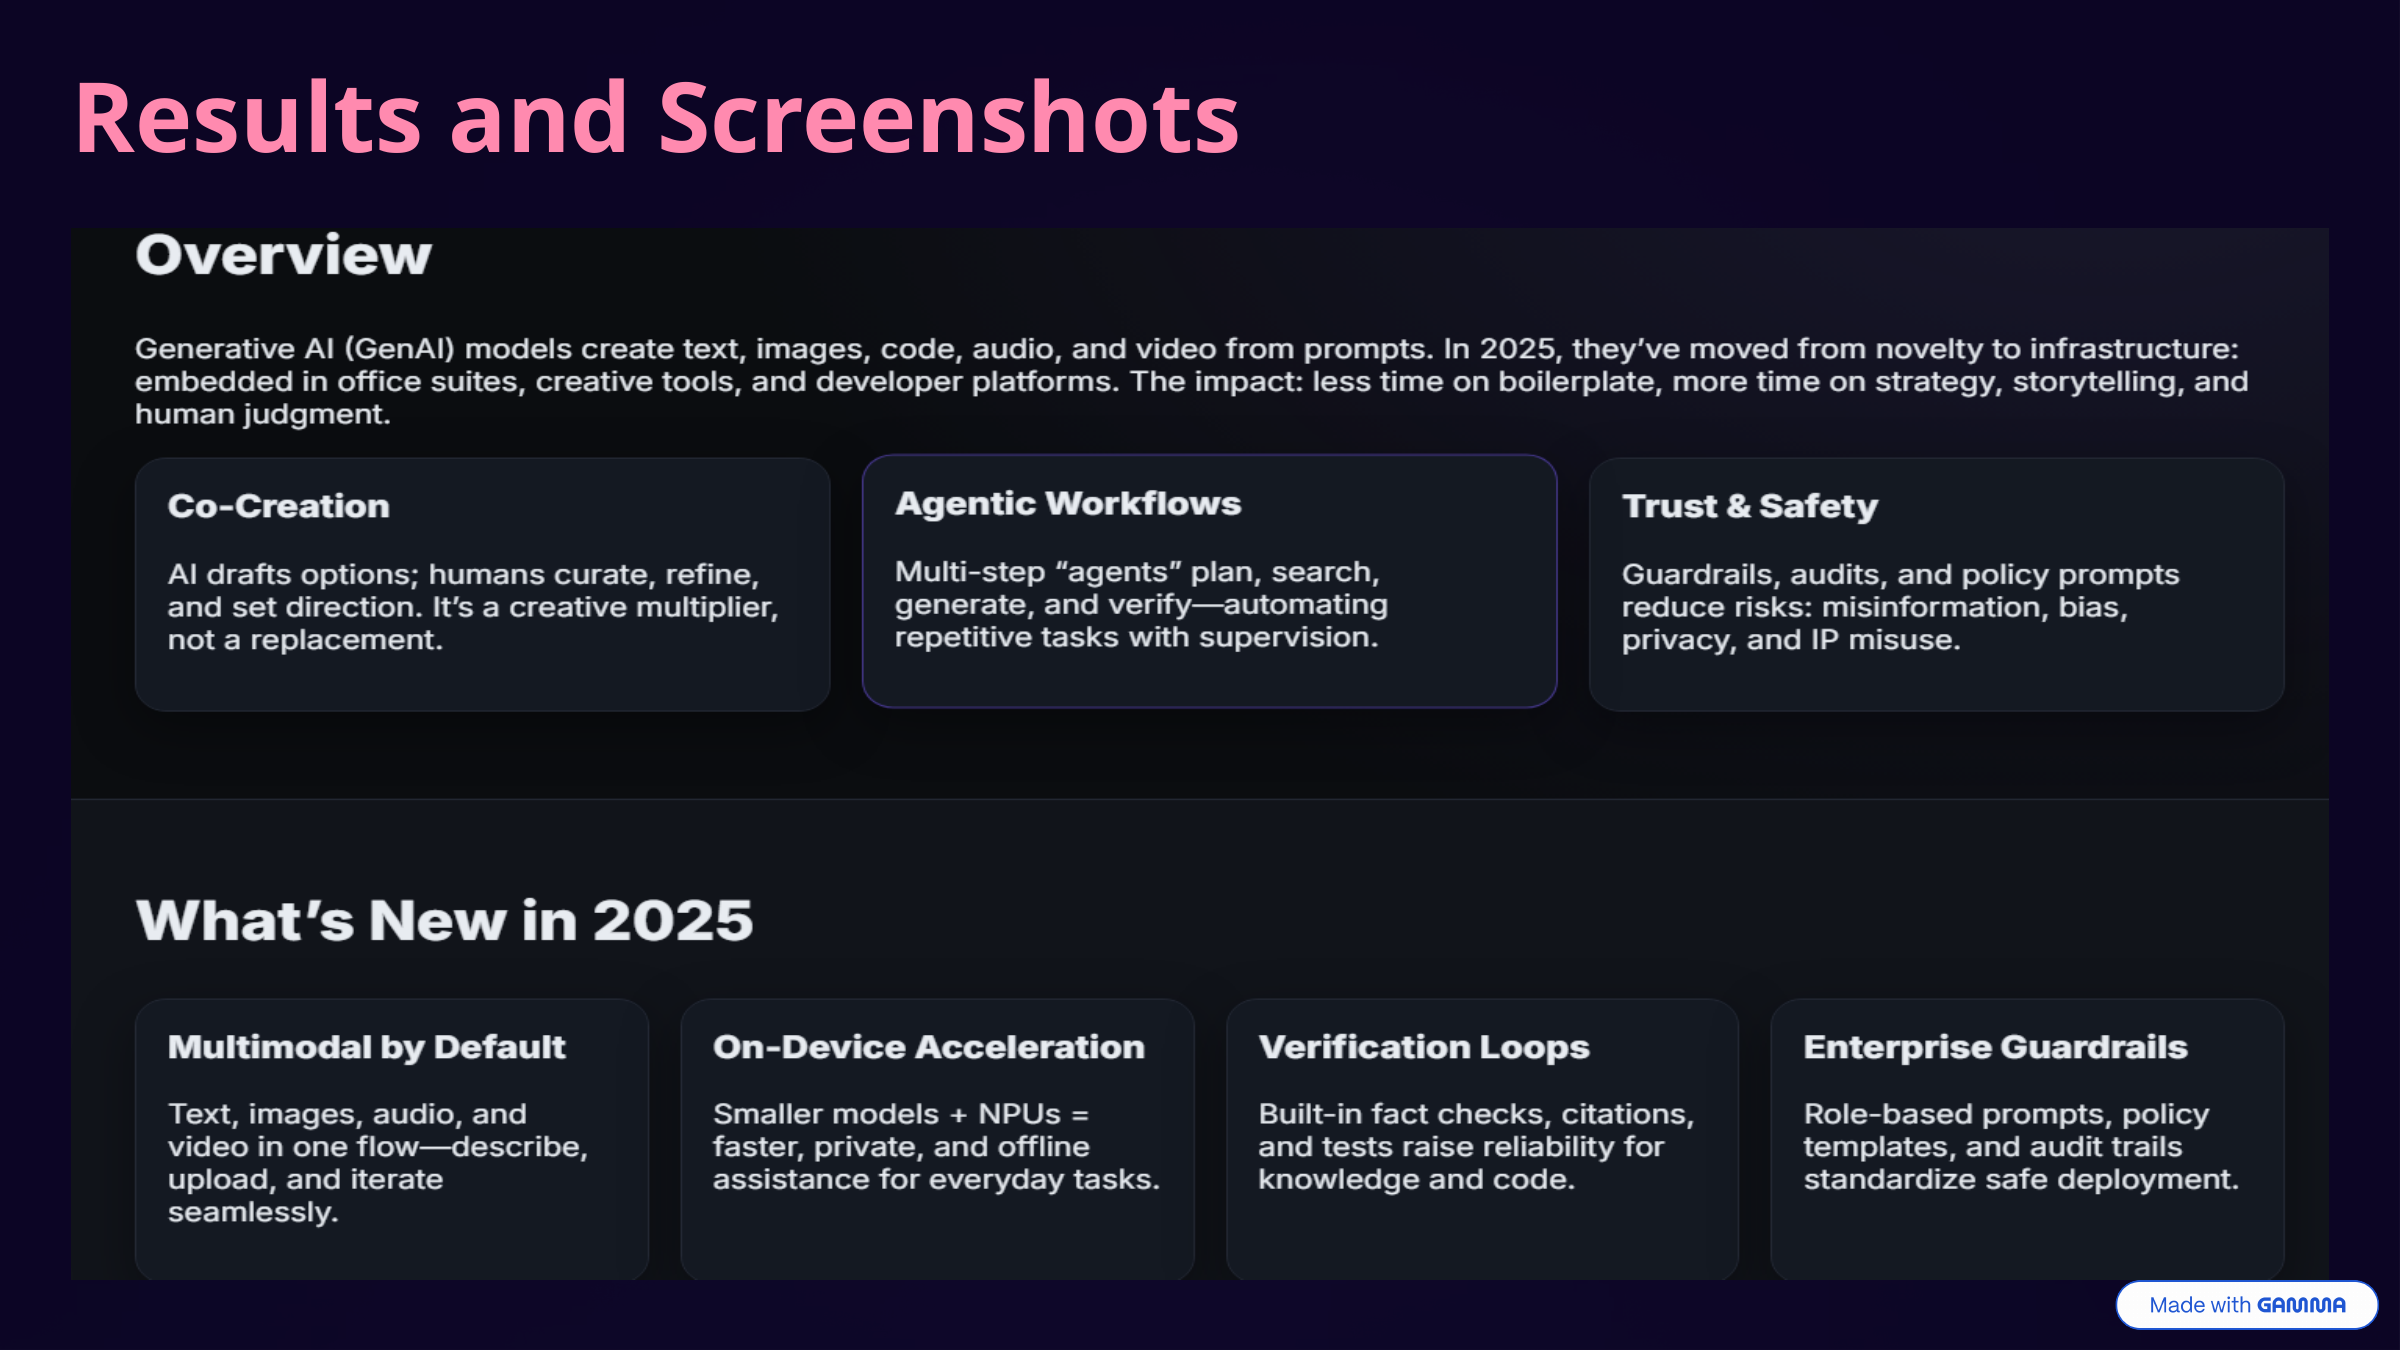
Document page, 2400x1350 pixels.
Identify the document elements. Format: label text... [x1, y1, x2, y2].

text_box Results and Screenshots [71, 50, 2126, 173]
picture [71, 228, 2389, 1339]
